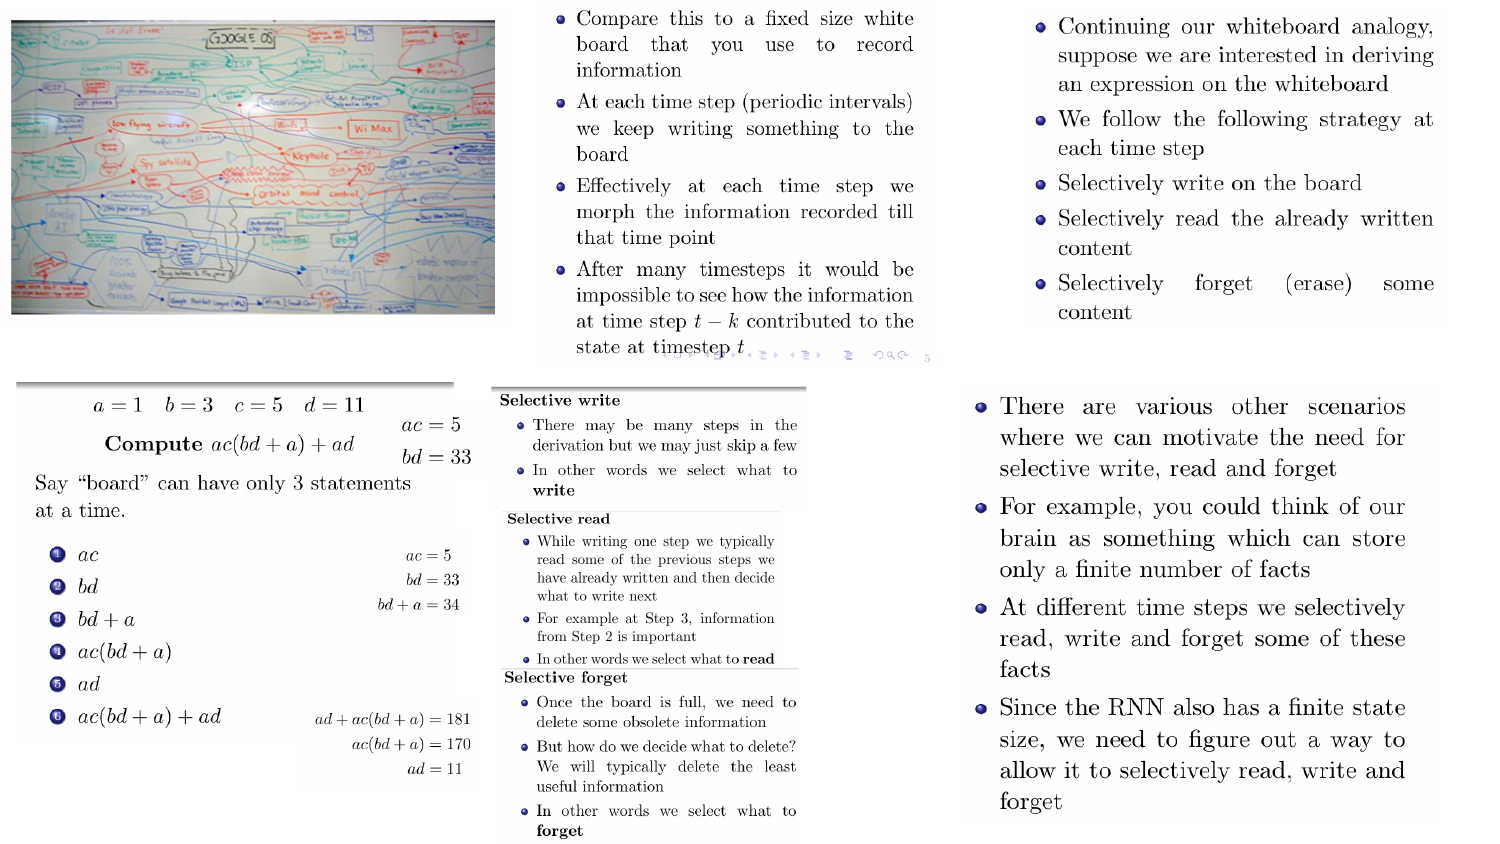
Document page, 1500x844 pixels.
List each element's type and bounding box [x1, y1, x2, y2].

picture [16, 381, 485, 786]
picture [491, 386, 807, 844]
picture [543, 0, 932, 363]
picture [0, 9, 510, 325]
picture [1027, 9, 1449, 325]
picture [963, 386, 1436, 823]
